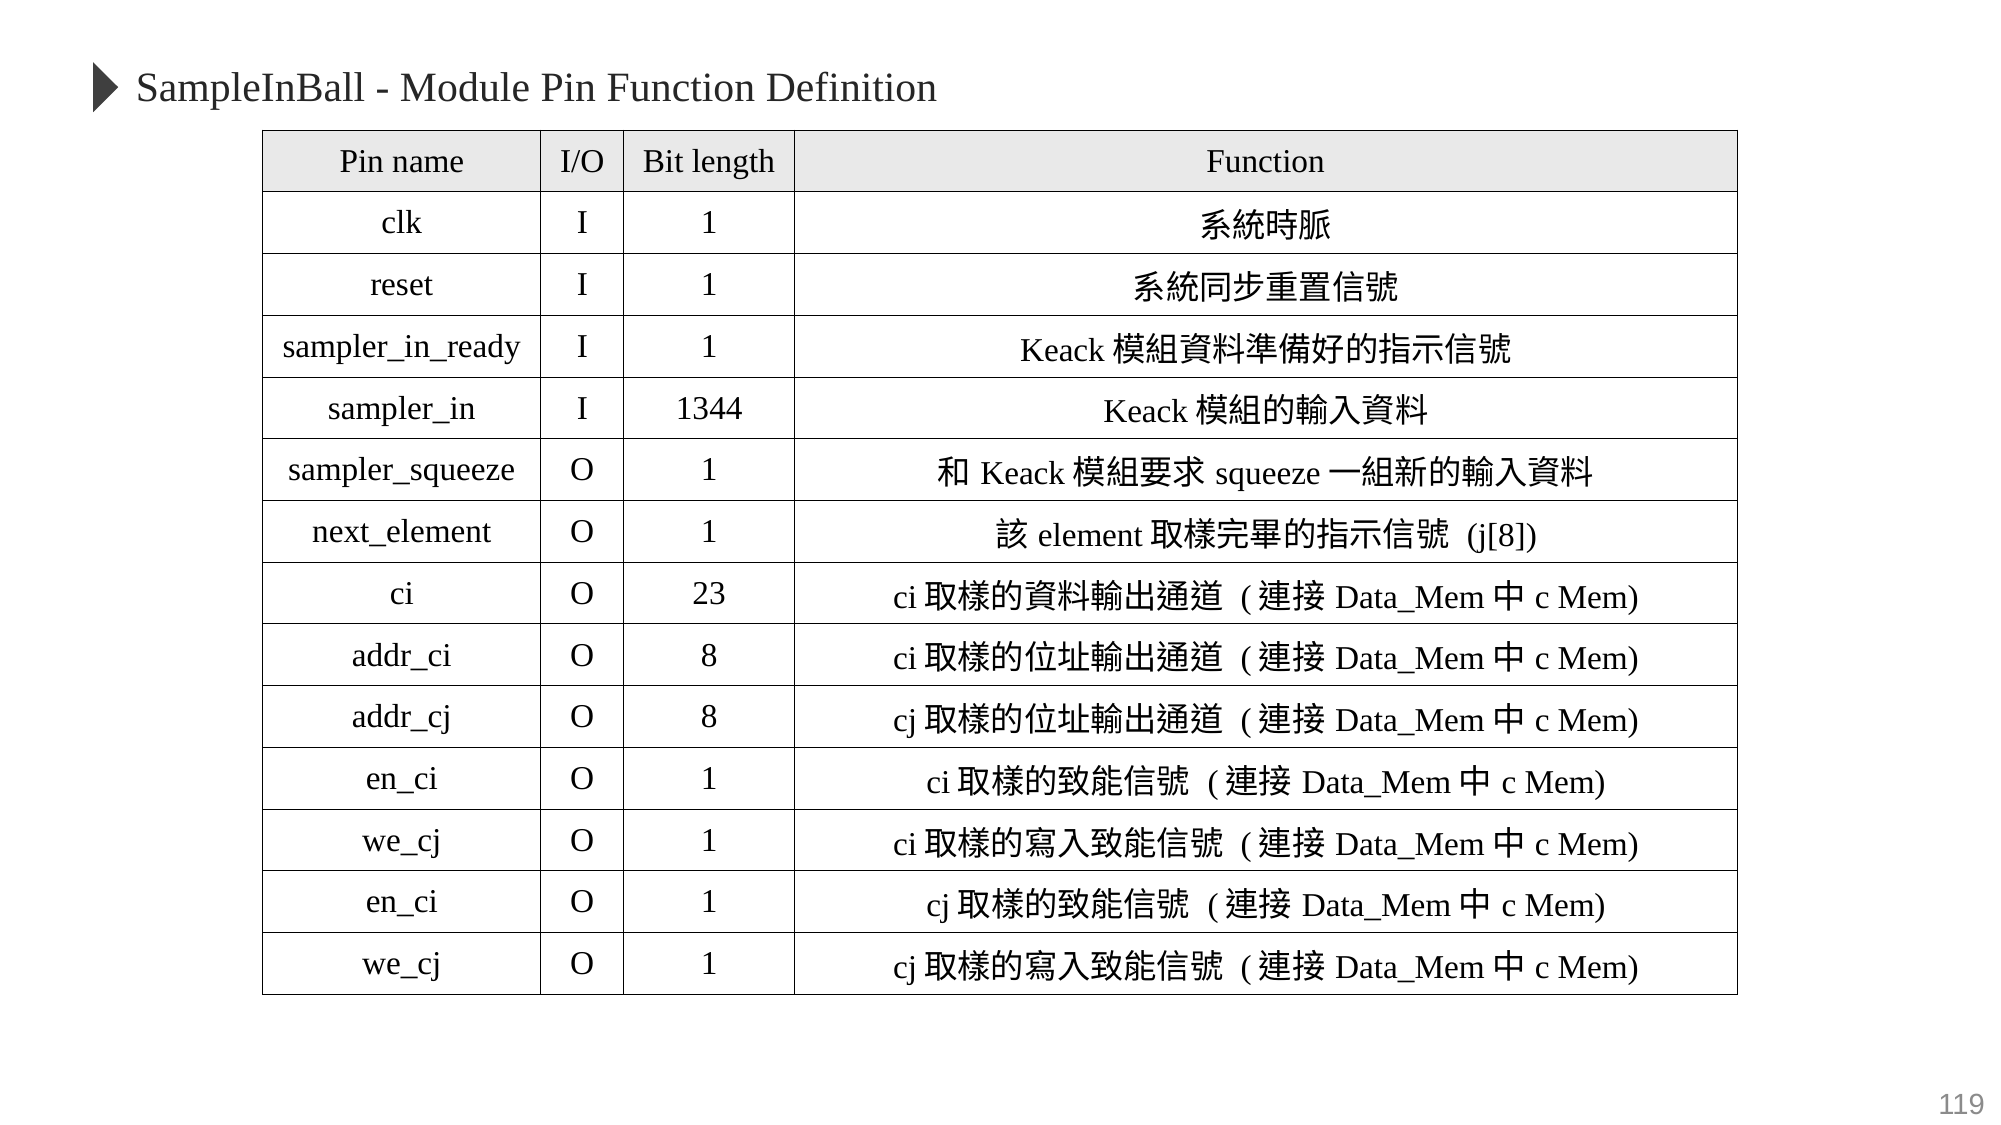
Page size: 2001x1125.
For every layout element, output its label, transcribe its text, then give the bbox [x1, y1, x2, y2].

table_cell sampler_in [263, 382, 540, 444]
table_cell 系統時脈 [795, 192, 1737, 254]
table_cell ci取樣的致能信號 (連接Data_Mem中c Mem) [795, 760, 1737, 822]
table_cell sampler_in_ready [263, 319, 540, 381]
table_cell I [541, 255, 623, 318]
table_header Bit length [624, 131, 794, 191]
table_cell cj取樣的位址輸出通道 (連接Data_Mem中c Mem) [795, 697, 1737, 759]
table_cell ci取樣的寫入致能信號 (連接Data_Mem中c Mem) [795, 823, 1737, 885]
table_cell addr_cj [263, 697, 540, 759]
table_cell O [541, 508, 623, 570]
table_cell en_ci [263, 760, 540, 822]
table_header Pin name [263, 131, 540, 191]
table_cell 該element取樣完畢的指示信號 (j[8]) [795, 508, 1737, 570]
table_cell 1 [624, 192, 794, 254]
table_cell 1 [624, 886, 794, 948]
table_cell Keack模組的輸入資料 [795, 382, 1737, 444]
table_cell 1 [624, 508, 794, 570]
table_cell O [541, 571, 623, 633]
table_cell sampler_squeeze [263, 445, 540, 507]
table_cell we_cj [263, 823, 540, 885]
table_header Function [795, 131, 1737, 191]
table_cell 23 [624, 571, 794, 633]
table_cell O [541, 760, 623, 822]
table_cell O [541, 634, 623, 696]
table_cell ci取樣的資料輸出通道 (連接Data_Mem中c Mem) [795, 571, 1737, 633]
table_cell we_cj [263, 949, 540, 1011]
table_cell I [541, 192, 623, 254]
table_cell 1 [624, 445, 794, 507]
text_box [93, 52, 965, 118]
table_cell O [541, 445, 623, 507]
table_cell I [541, 382, 623, 444]
table_cell O [541, 823, 623, 885]
table_cell O [541, 697, 623, 759]
table_cell 1 [624, 319, 794, 381]
table_cell I [541, 319, 623, 381]
table_cell en_ci [263, 886, 540, 948]
table_cell clk [263, 192, 540, 254]
table_cell 和Keack模組要求squeeze一組新的輸入資料 [795, 445, 1737, 507]
table_cell 1 [624, 823, 794, 885]
table_cell O [541, 949, 623, 1011]
table_cell 系統同步重置信號 [795, 255, 1737, 318]
table_cell ci取樣的位址輸出通道 (連接Data_Mem中c Mem) [795, 634, 1737, 696]
table_cell cj取樣的寫入致能信號 (連接Data_Mem中c Mem) [795, 949, 1737, 1011]
table_cell reset [263, 255, 540, 318]
table_cell 1 [624, 760, 794, 822]
table_cell 1 [624, 255, 794, 318]
table_cell O [541, 886, 623, 948]
table_header I/O [541, 131, 623, 191]
table_cell next_element [263, 508, 540, 570]
table_cell 8 [624, 634, 794, 696]
table_cell cj取樣的致能信號 (連接Data_Mem中c Mem) [795, 886, 1737, 948]
slide_number 119 [1550, 1072, 2000, 1125]
table_cell 1344 [624, 382, 794, 444]
table_cell addr_ci [263, 634, 540, 696]
table_cell 8 [624, 697, 794, 759]
table_cell ci [263, 571, 540, 633]
table_cell Keack模組資料準備好的指示信號 [795, 319, 1737, 381]
table_cell 1 [624, 949, 794, 1011]
